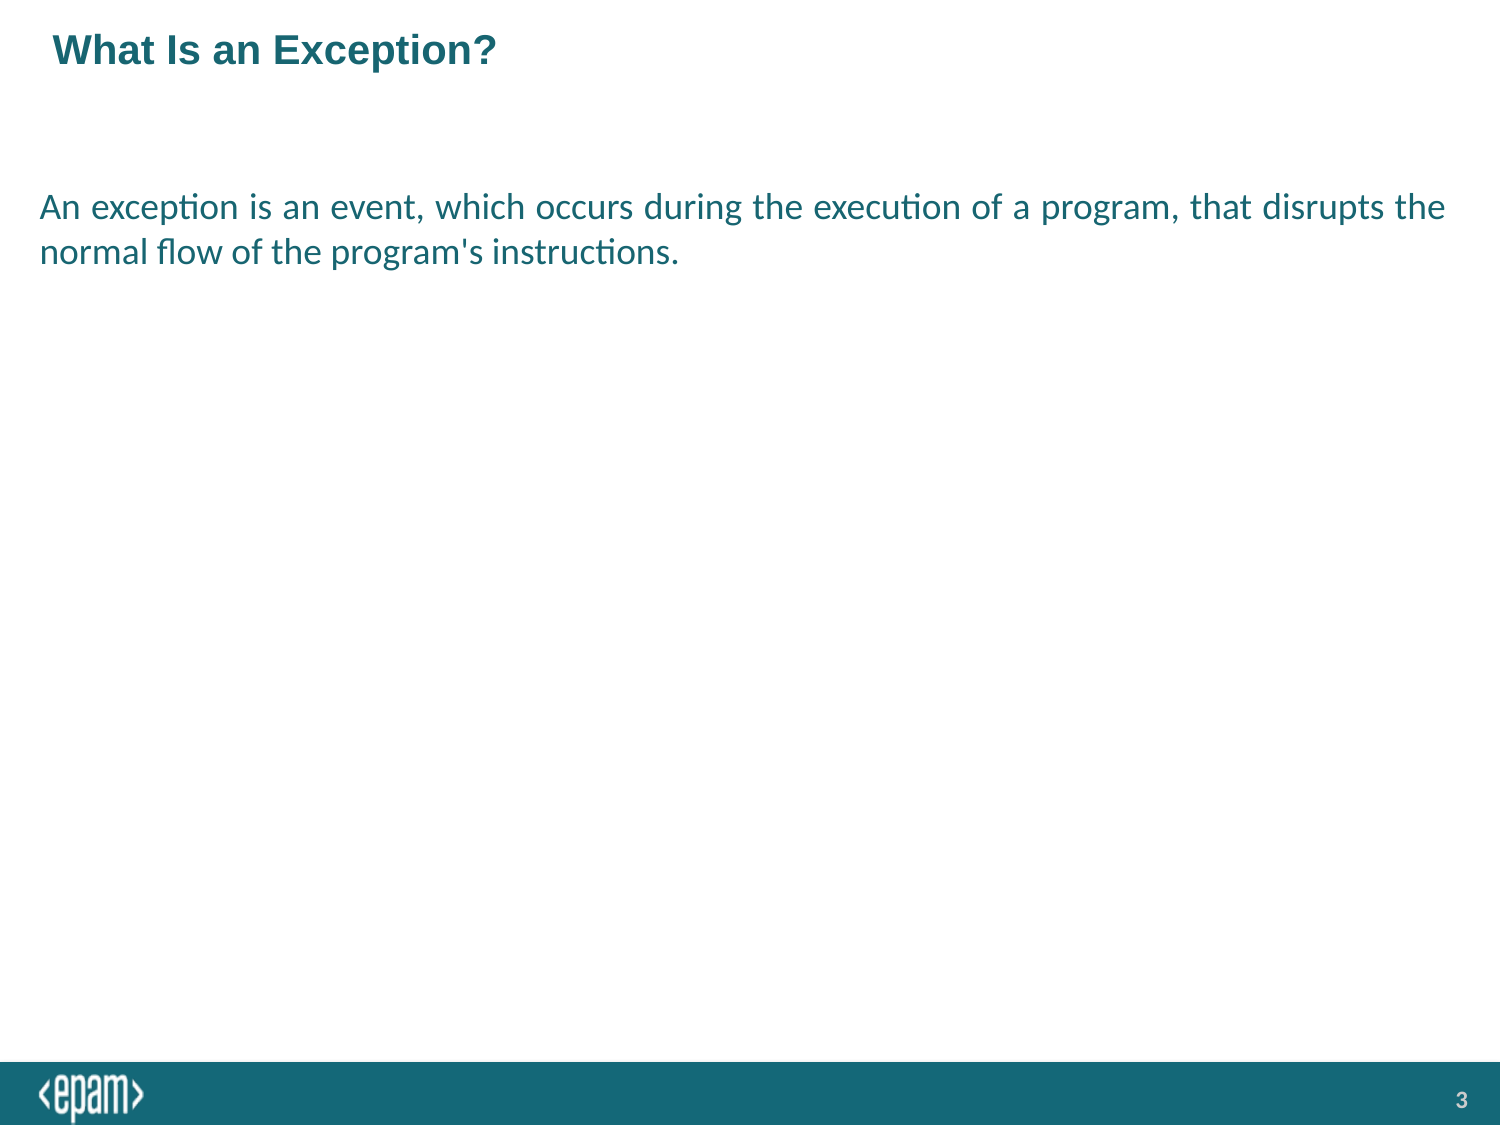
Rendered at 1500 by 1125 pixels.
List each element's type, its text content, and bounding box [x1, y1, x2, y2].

title What Is an Exception? [0, 0, 1500, 95]
picture [38, 1074, 144, 1125]
text_box An exception is an event, which occurs during the execution of a program, that disrupts the normal flow of the program's instructions. [24, 174, 1463, 280]
